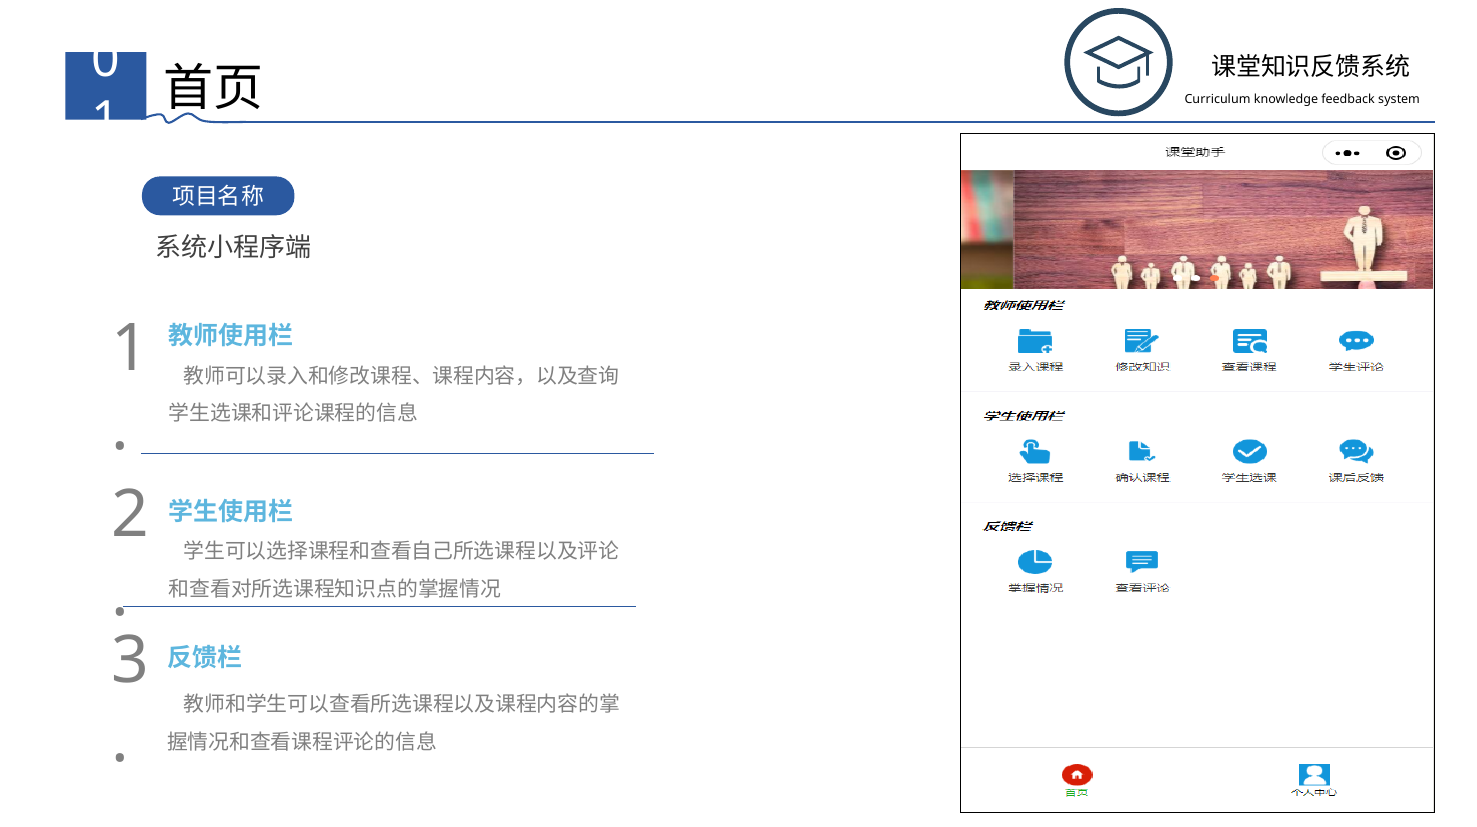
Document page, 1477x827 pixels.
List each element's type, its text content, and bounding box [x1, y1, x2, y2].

text_box 1. [105, 301, 172, 466]
text_box 01 [64, 51, 147, 121]
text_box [1061, 27, 1477, 124]
text_box 3. [105, 613, 172, 778]
text_box 学生使用栏 学生可以选择课程和查看自己所选课程以及评论和查看对所选课程知识点的掌握情况 [163, 477, 637, 604]
text_box [147, 112, 246, 124]
text_box 2. [105, 467, 172, 613]
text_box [140, 174, 334, 270]
text_box 反馈栏 教师和学生可以查看所选课程以及课程内容的掌握情况和查看课程评论的信息 [161, 623, 635, 757]
text_box 首页 [148, 47, 489, 121]
picture [960, 133, 1435, 813]
text_box 教师使用栏 教师可以录入和修改课程、课程内容，以及查询学生选课和评论课程的信息 [163, 301, 637, 428]
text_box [1067, 10, 1170, 114]
